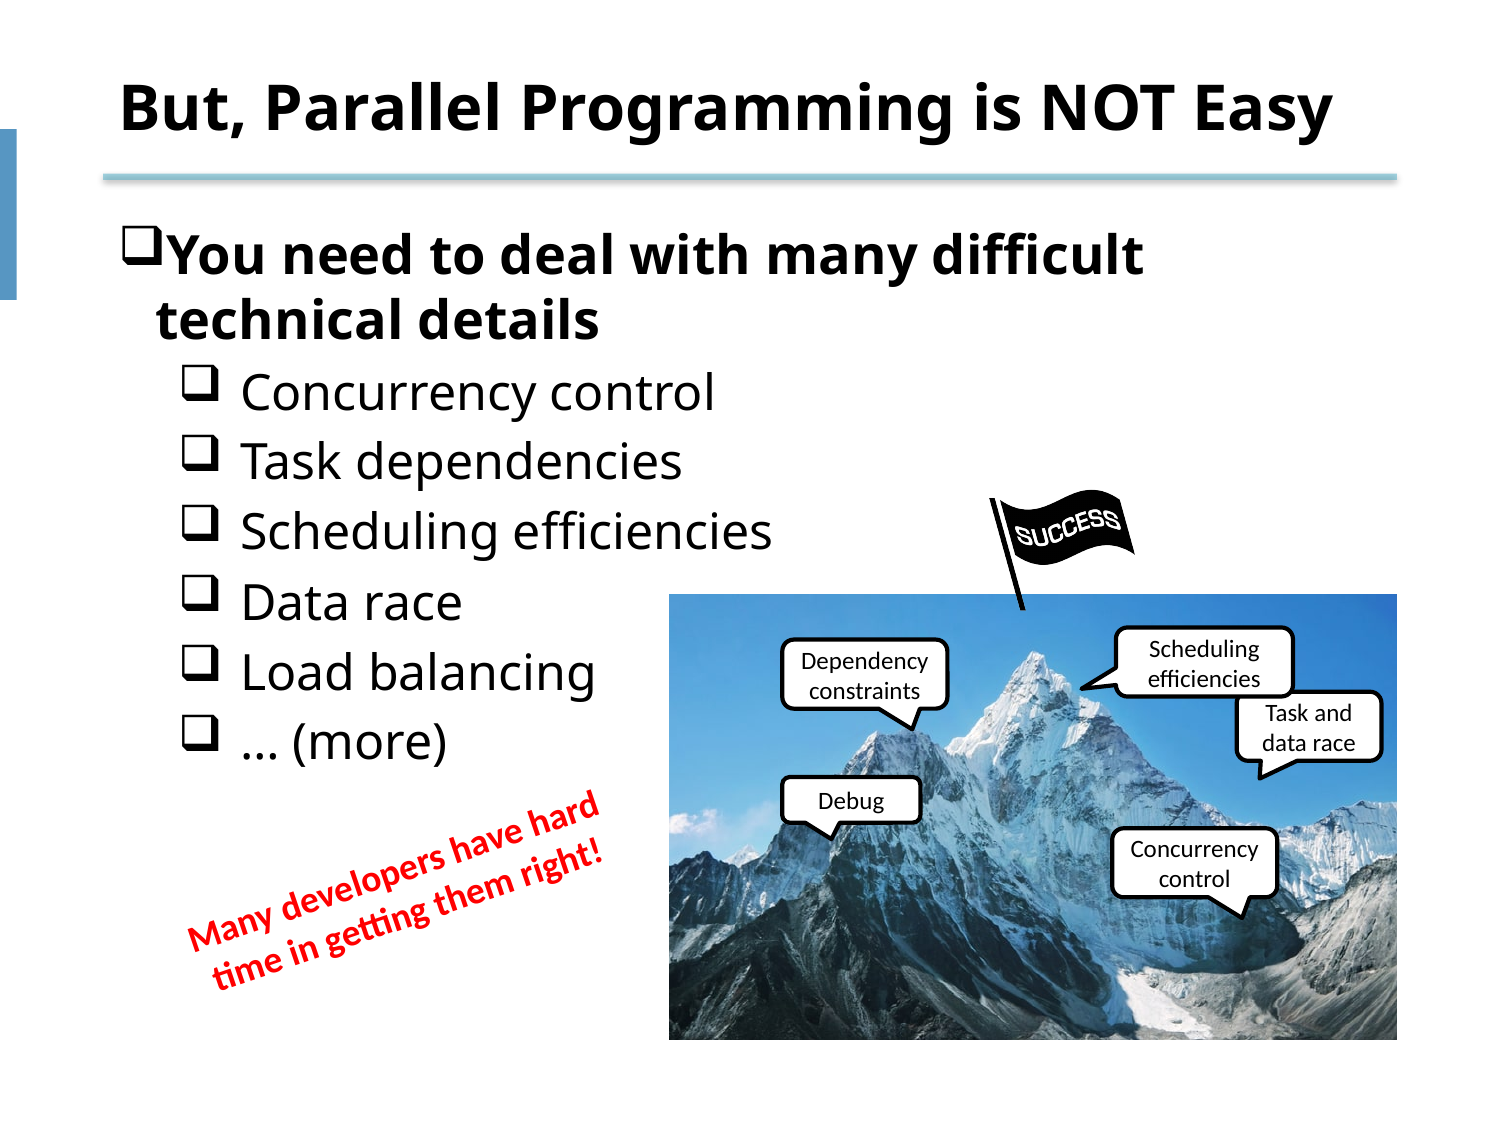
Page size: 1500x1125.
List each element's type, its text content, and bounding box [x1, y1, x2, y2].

text_box Many developers have hard time in getting them right! [130, 754, 663, 1027]
picture [668, 477, 1398, 1040]
list You need to deal with many difficult technical details Concurrency control Task dependencies Scheduling efficiencies Data race Load balancing … (more) [103, 212, 1397, 977]
title But, Parallel Programming is NOT Easy [103, 25, 1397, 185]
